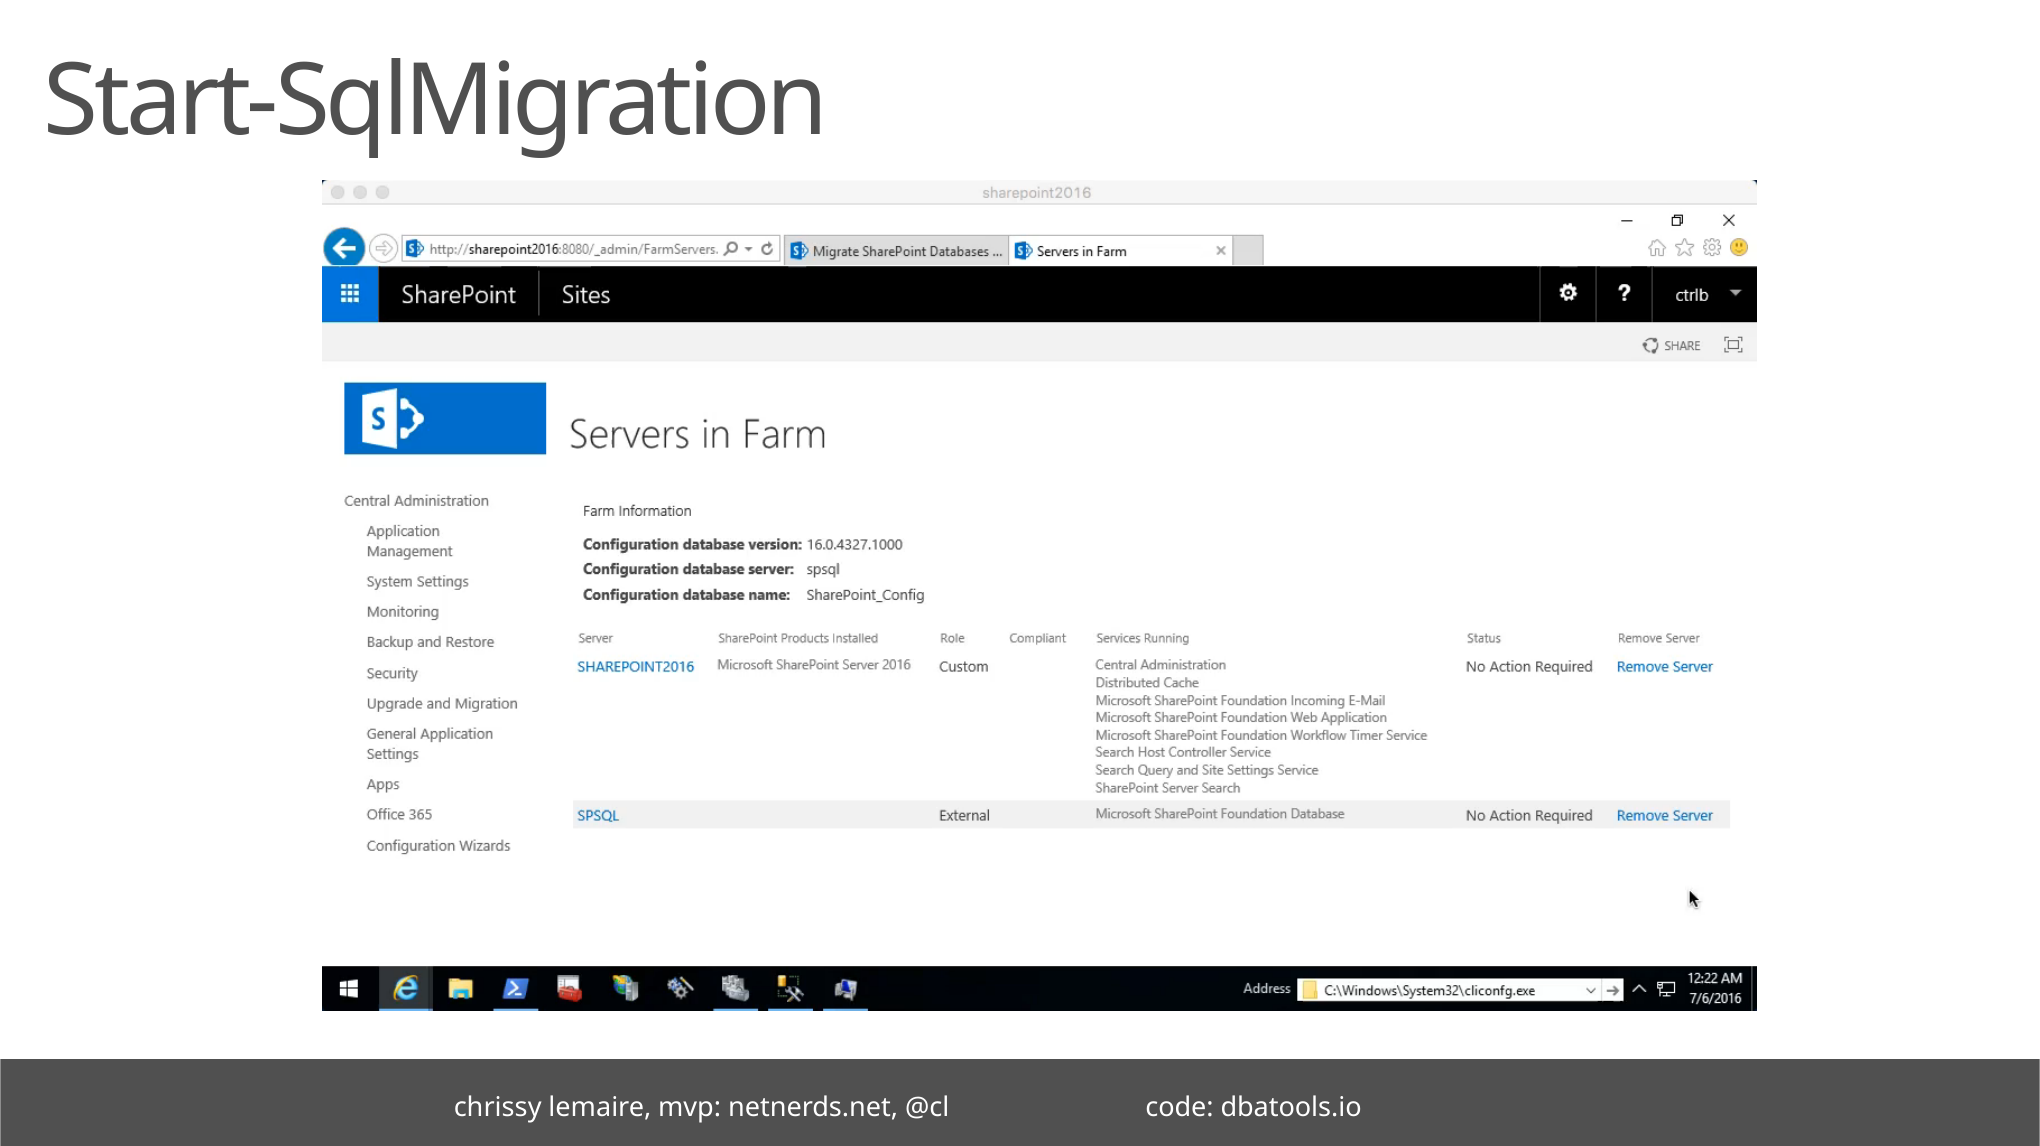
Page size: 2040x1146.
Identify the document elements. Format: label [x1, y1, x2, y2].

text_box [43, 43, 1994, 316]
text_box [0, 1058, 2040, 1146]
text_box [320, 178, 1758, 1012]
